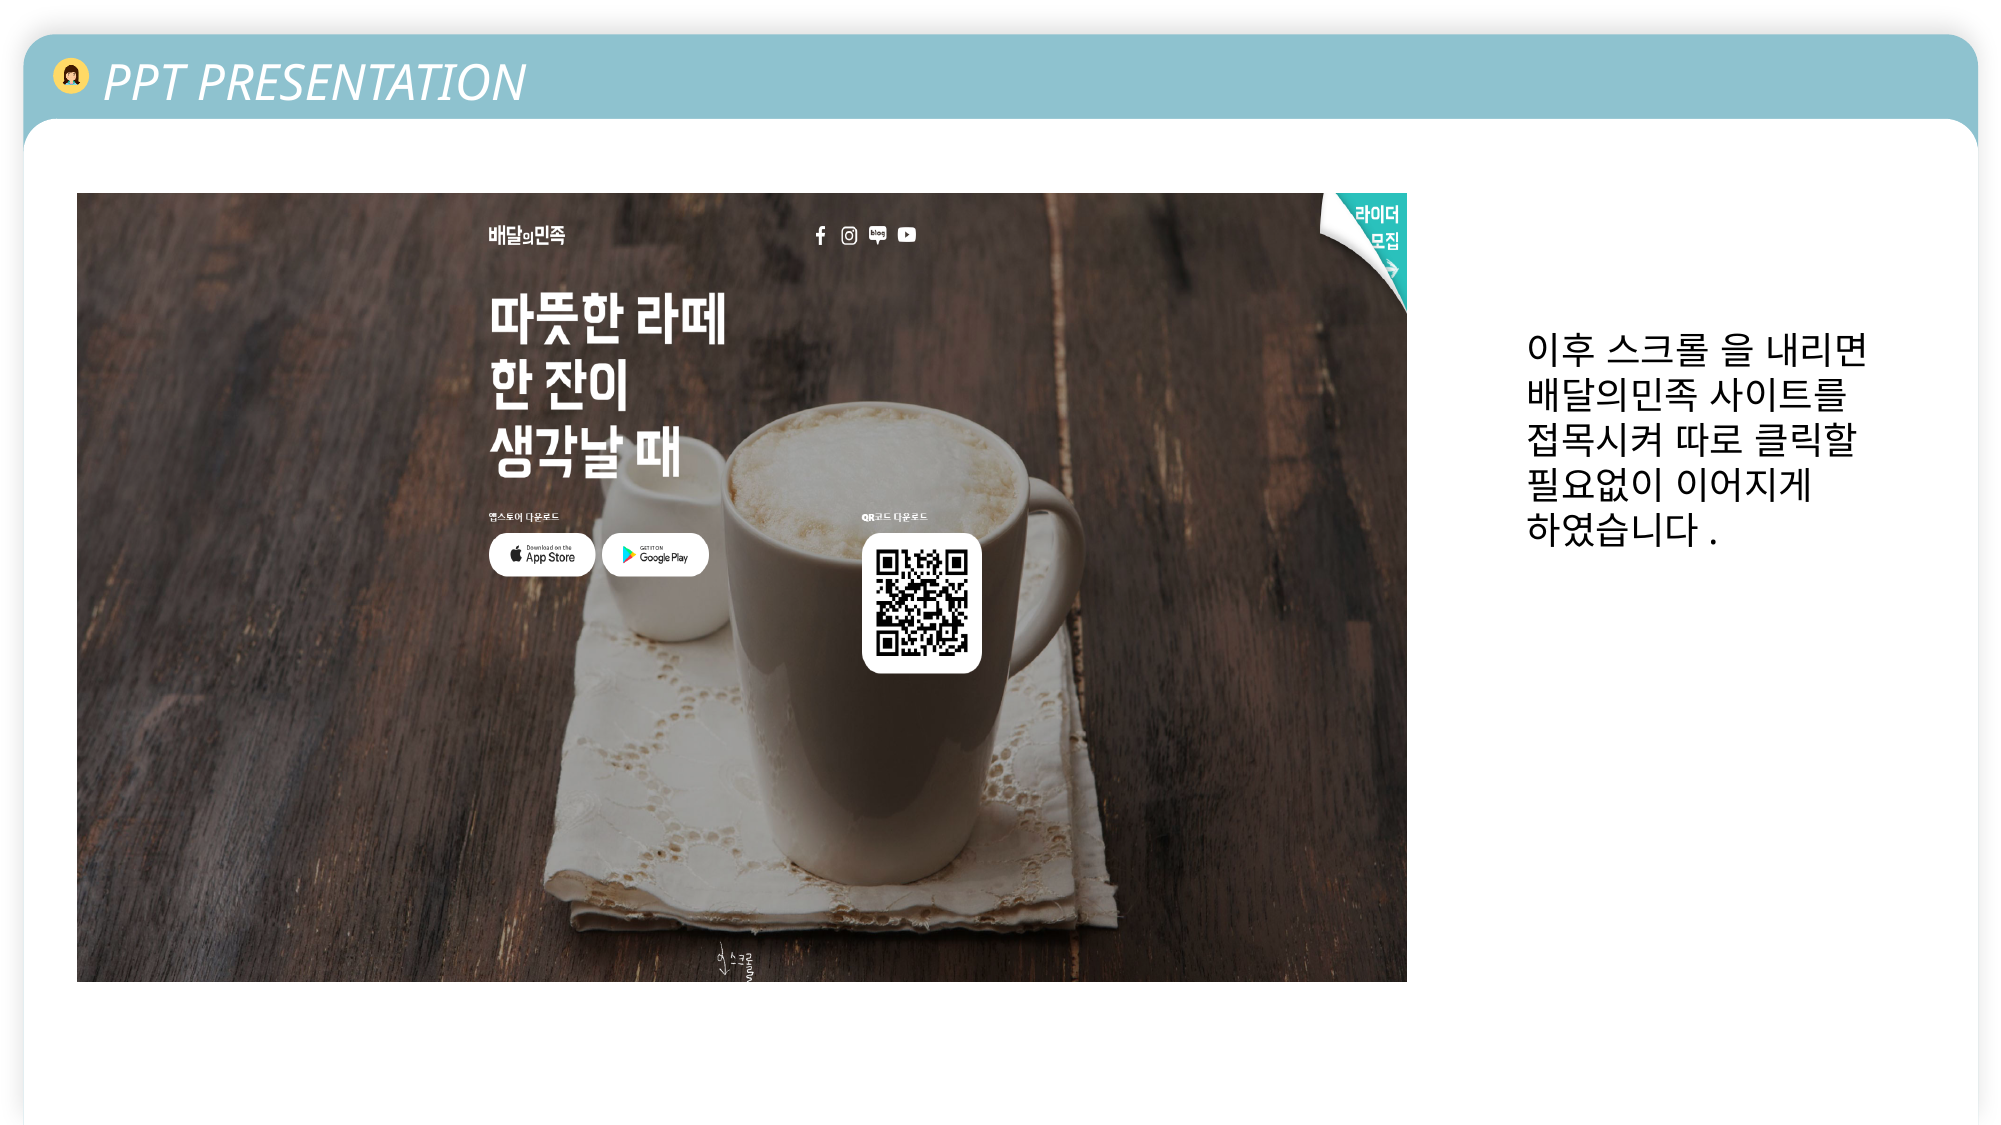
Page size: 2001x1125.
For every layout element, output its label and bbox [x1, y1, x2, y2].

picture [77, 193, 1407, 982]
text_box [23, 34, 1979, 1125]
